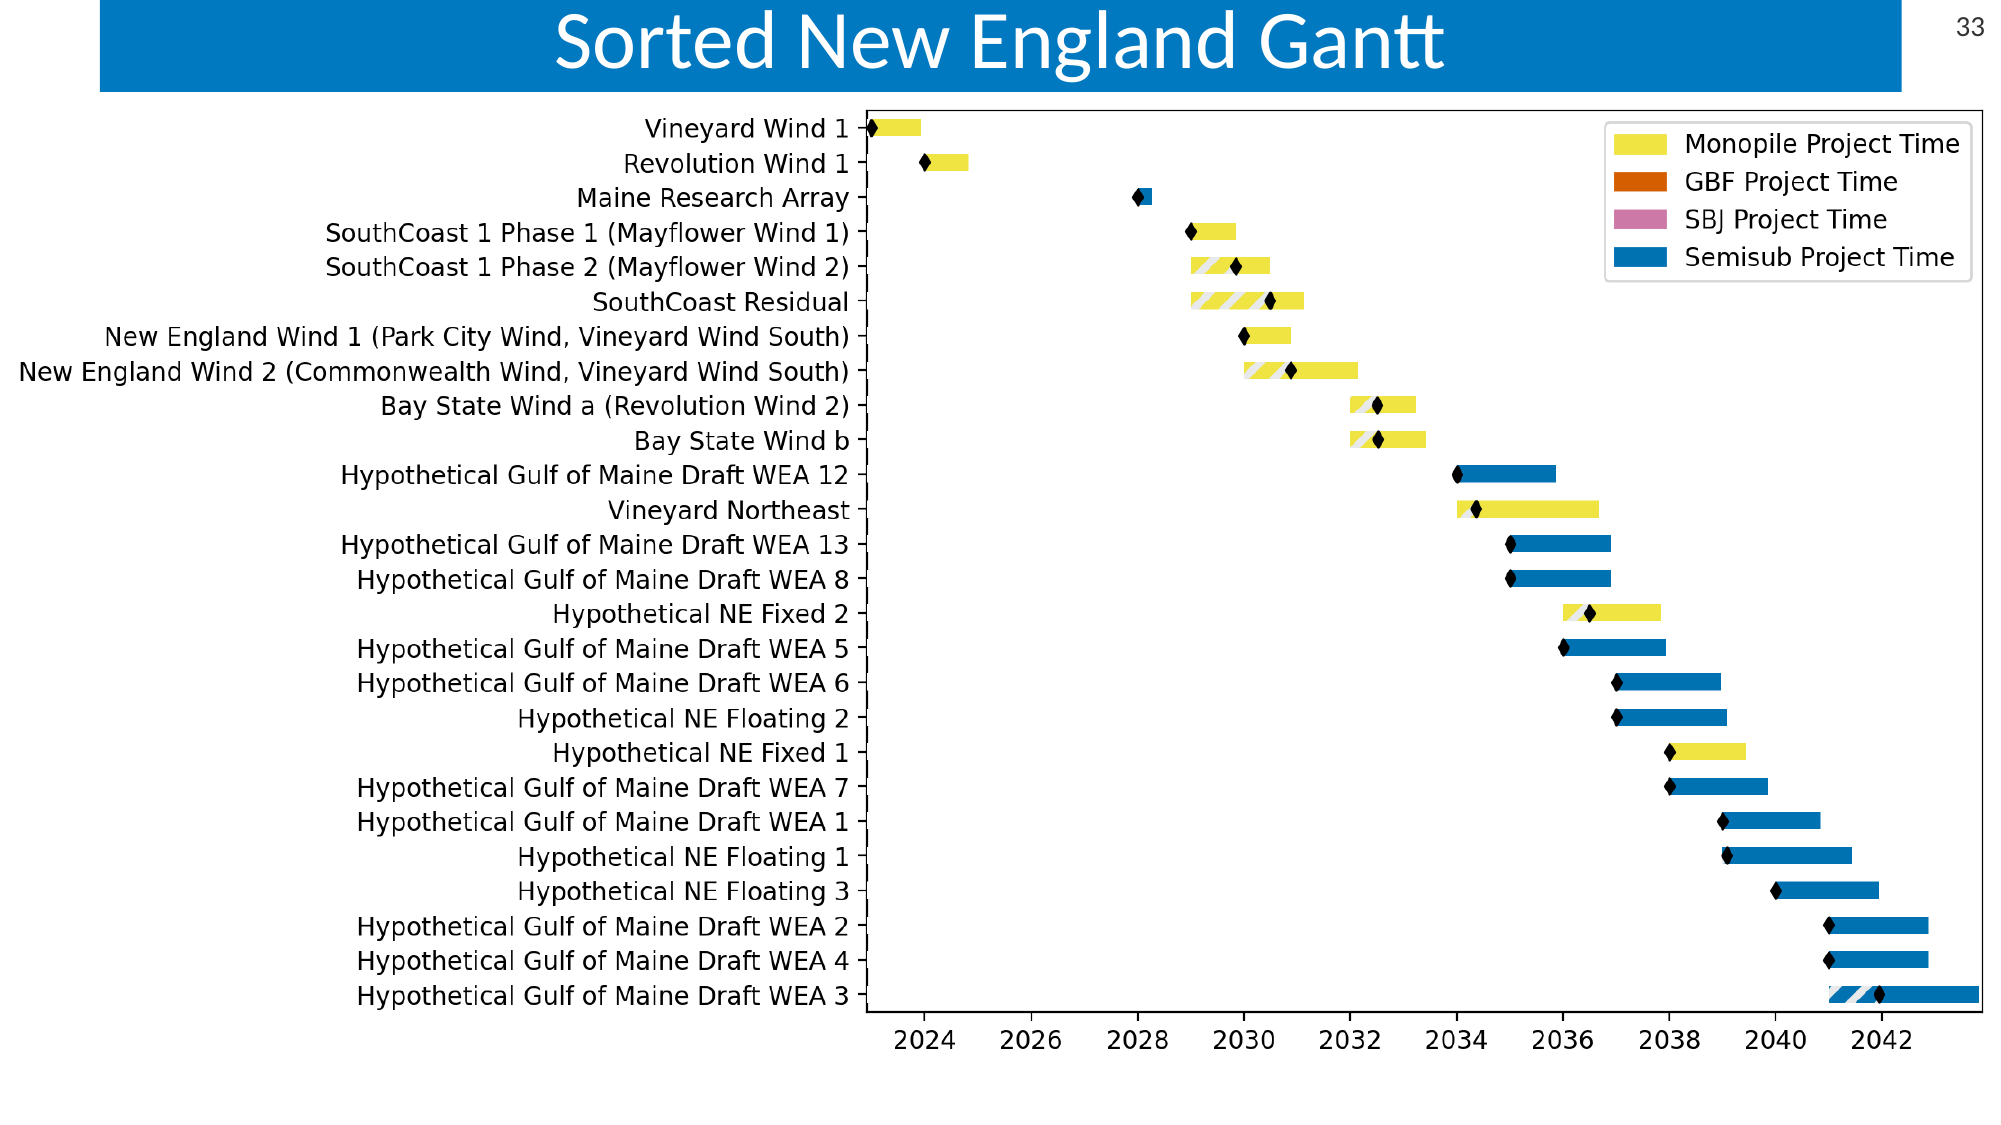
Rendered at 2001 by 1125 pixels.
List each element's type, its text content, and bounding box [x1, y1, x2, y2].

picture [0, 92, 2000, 1072]
title Sorted New England Gantt [99, 0, 1902, 90]
